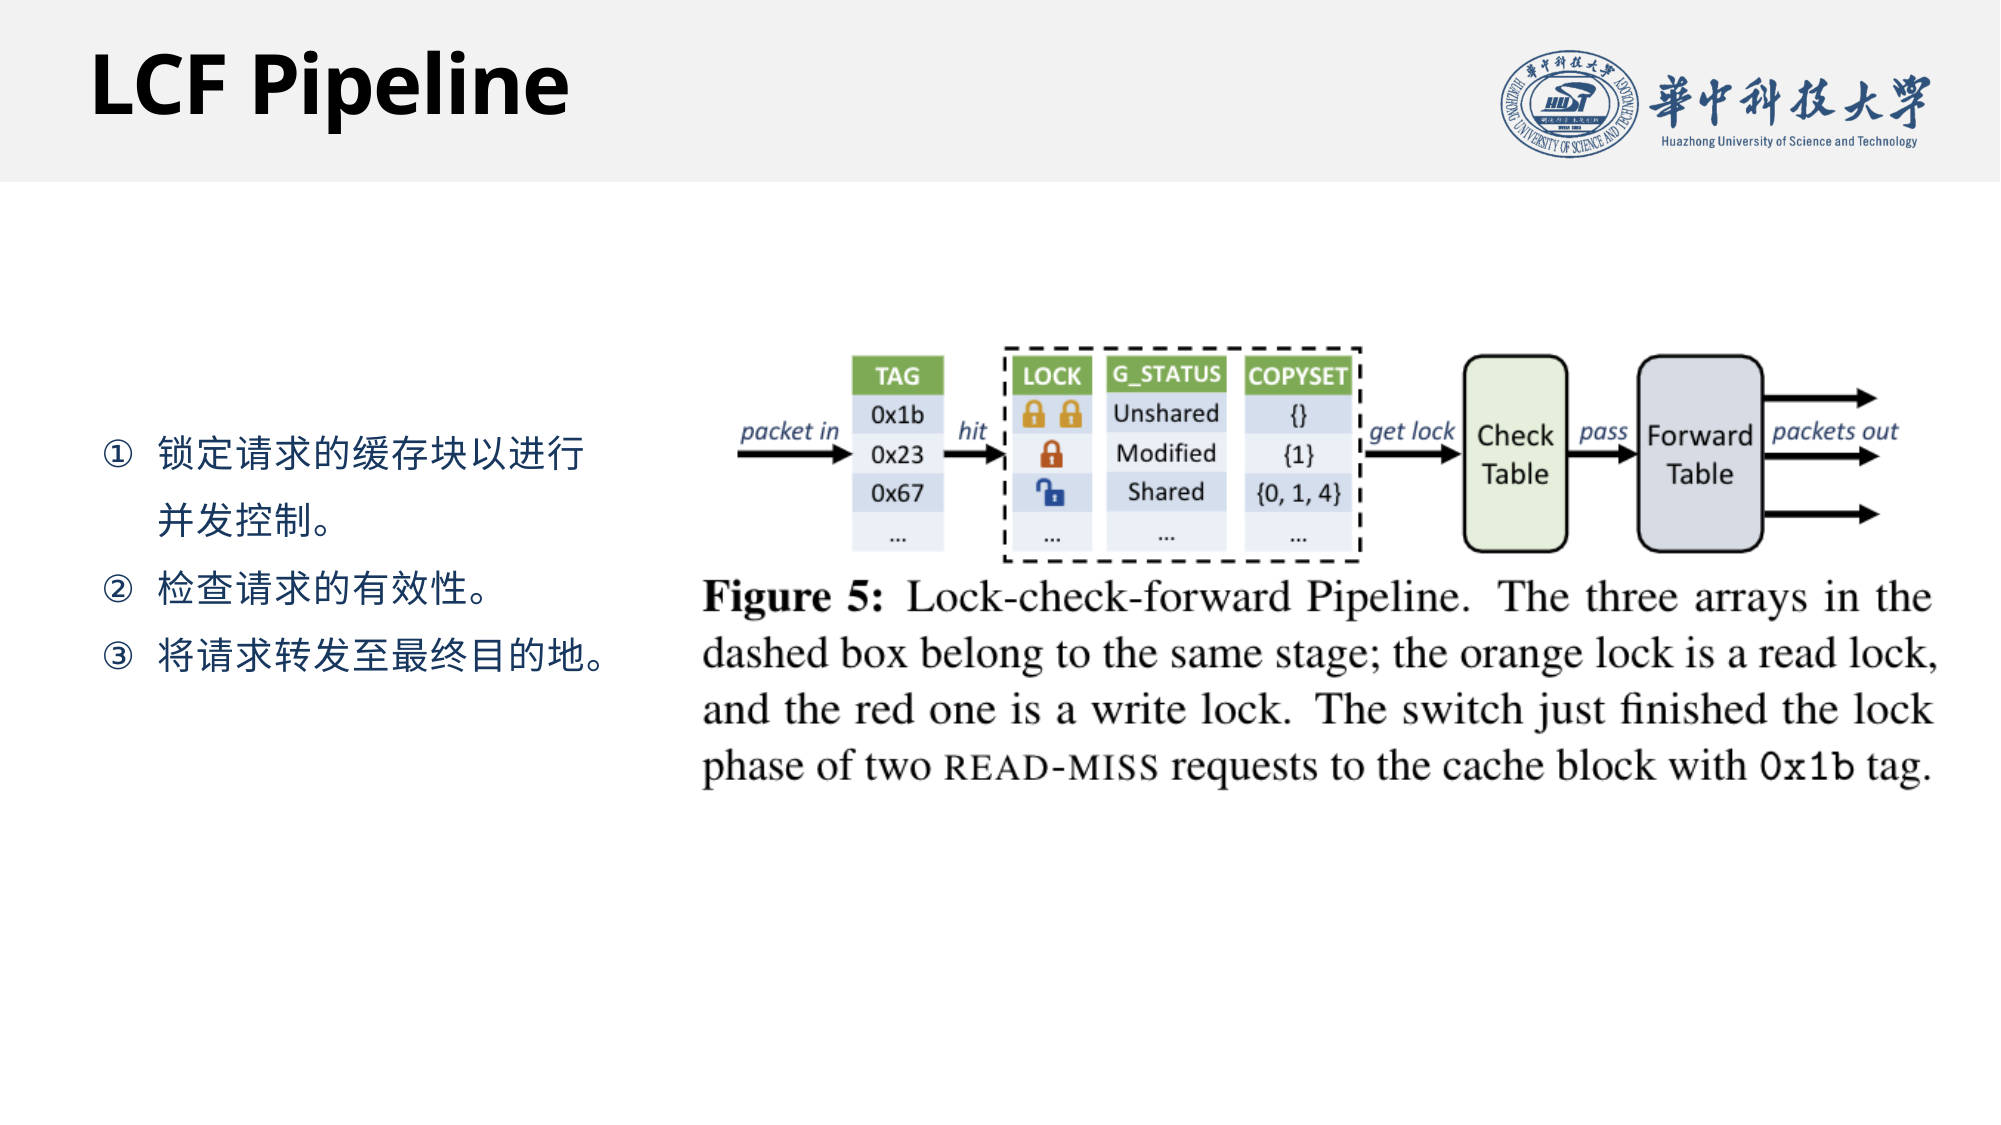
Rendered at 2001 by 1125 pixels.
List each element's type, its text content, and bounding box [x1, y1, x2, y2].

picture [686, 311, 1966, 814]
picture [1487, 24, 1948, 180]
text_box 锁定请求的缓存块以进行并发控制。 检查请求的有效性。 将请求转发至最终目的地。 [86, 399, 613, 753]
title LCF Pipeline [86, 29, 1277, 219]
text_box [0, 0, 2000, 182]
